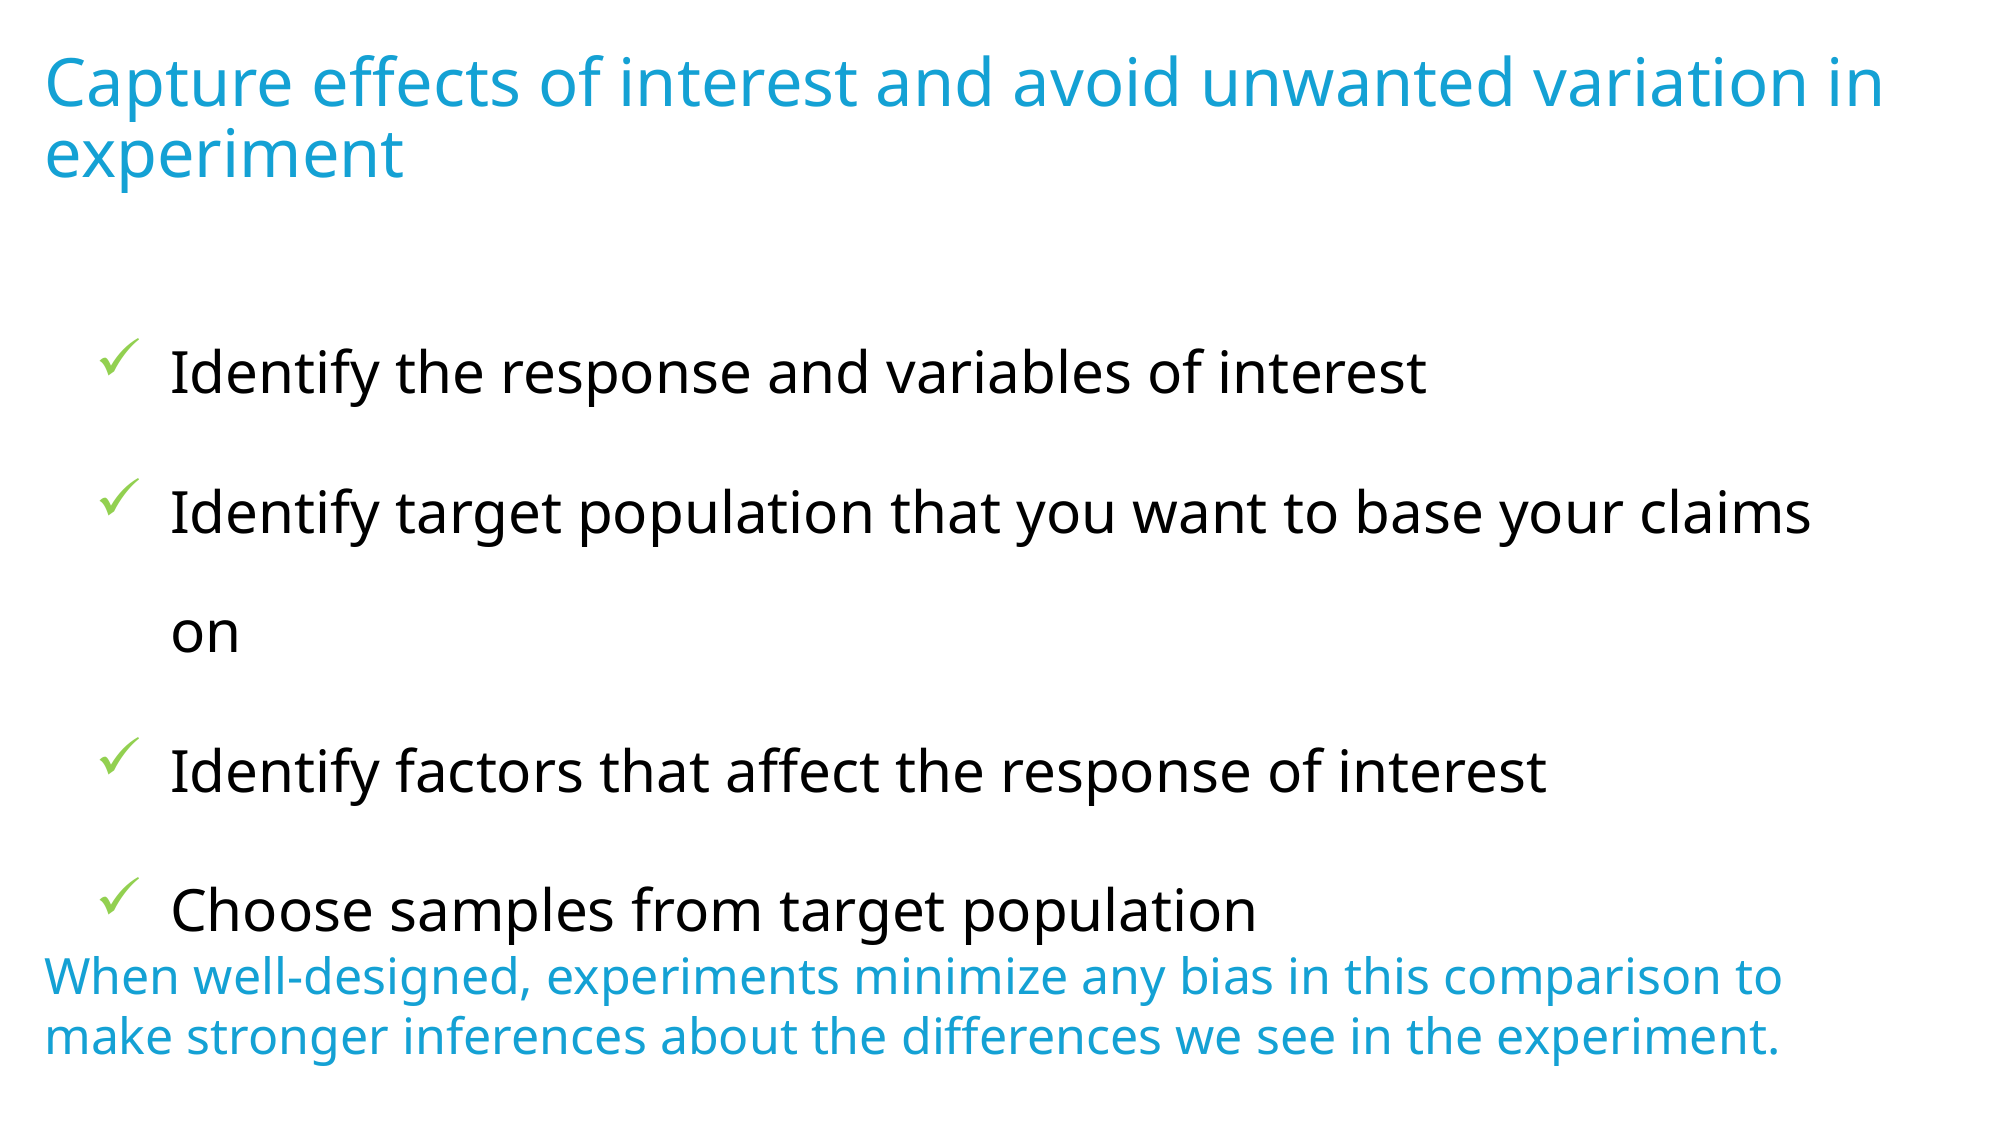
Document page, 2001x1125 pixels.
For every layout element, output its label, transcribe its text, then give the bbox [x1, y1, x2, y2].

text_box Identify the response and variables of interest Identify target population that you want to base your claims on Identify factors that affect the response of interest Choose samples from target population [80, 278, 1881, 937]
text_box Capture effects of interest and avoid unwanted variation in experiment [30, 41, 2000, 184]
text_box When well-designed, experiments minimize any bias in this comparison to make stronger inferences about the differences we see in the experiment. [29, 937, 1910, 1072]
